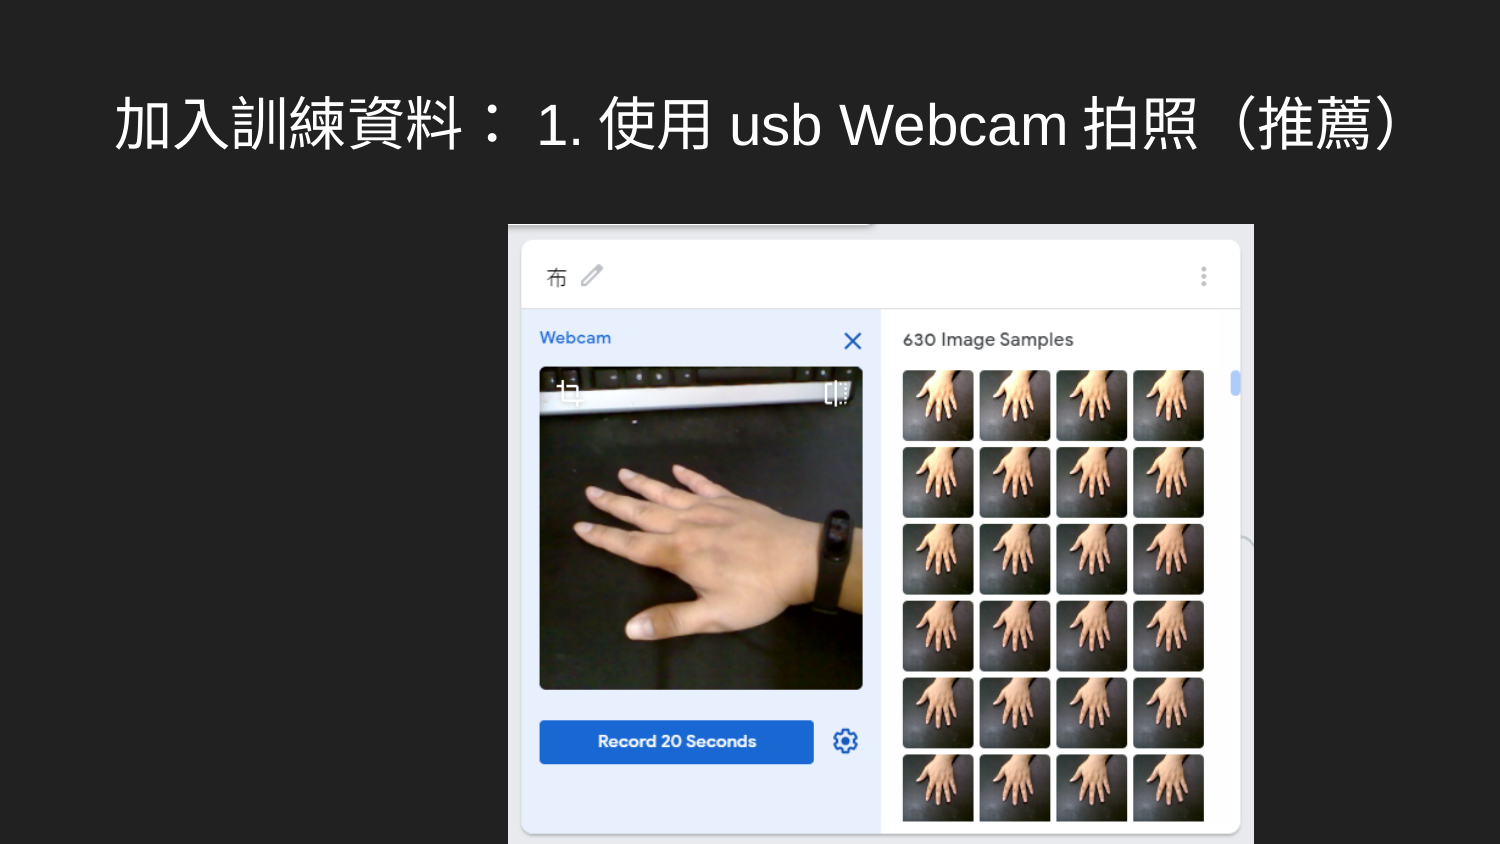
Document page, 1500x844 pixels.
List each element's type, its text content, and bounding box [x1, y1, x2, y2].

title 加入訓練資料：1.使用usb Webcam拍照（推薦） [103, 44, 1500, 208]
picture [508, 224, 1254, 844]
